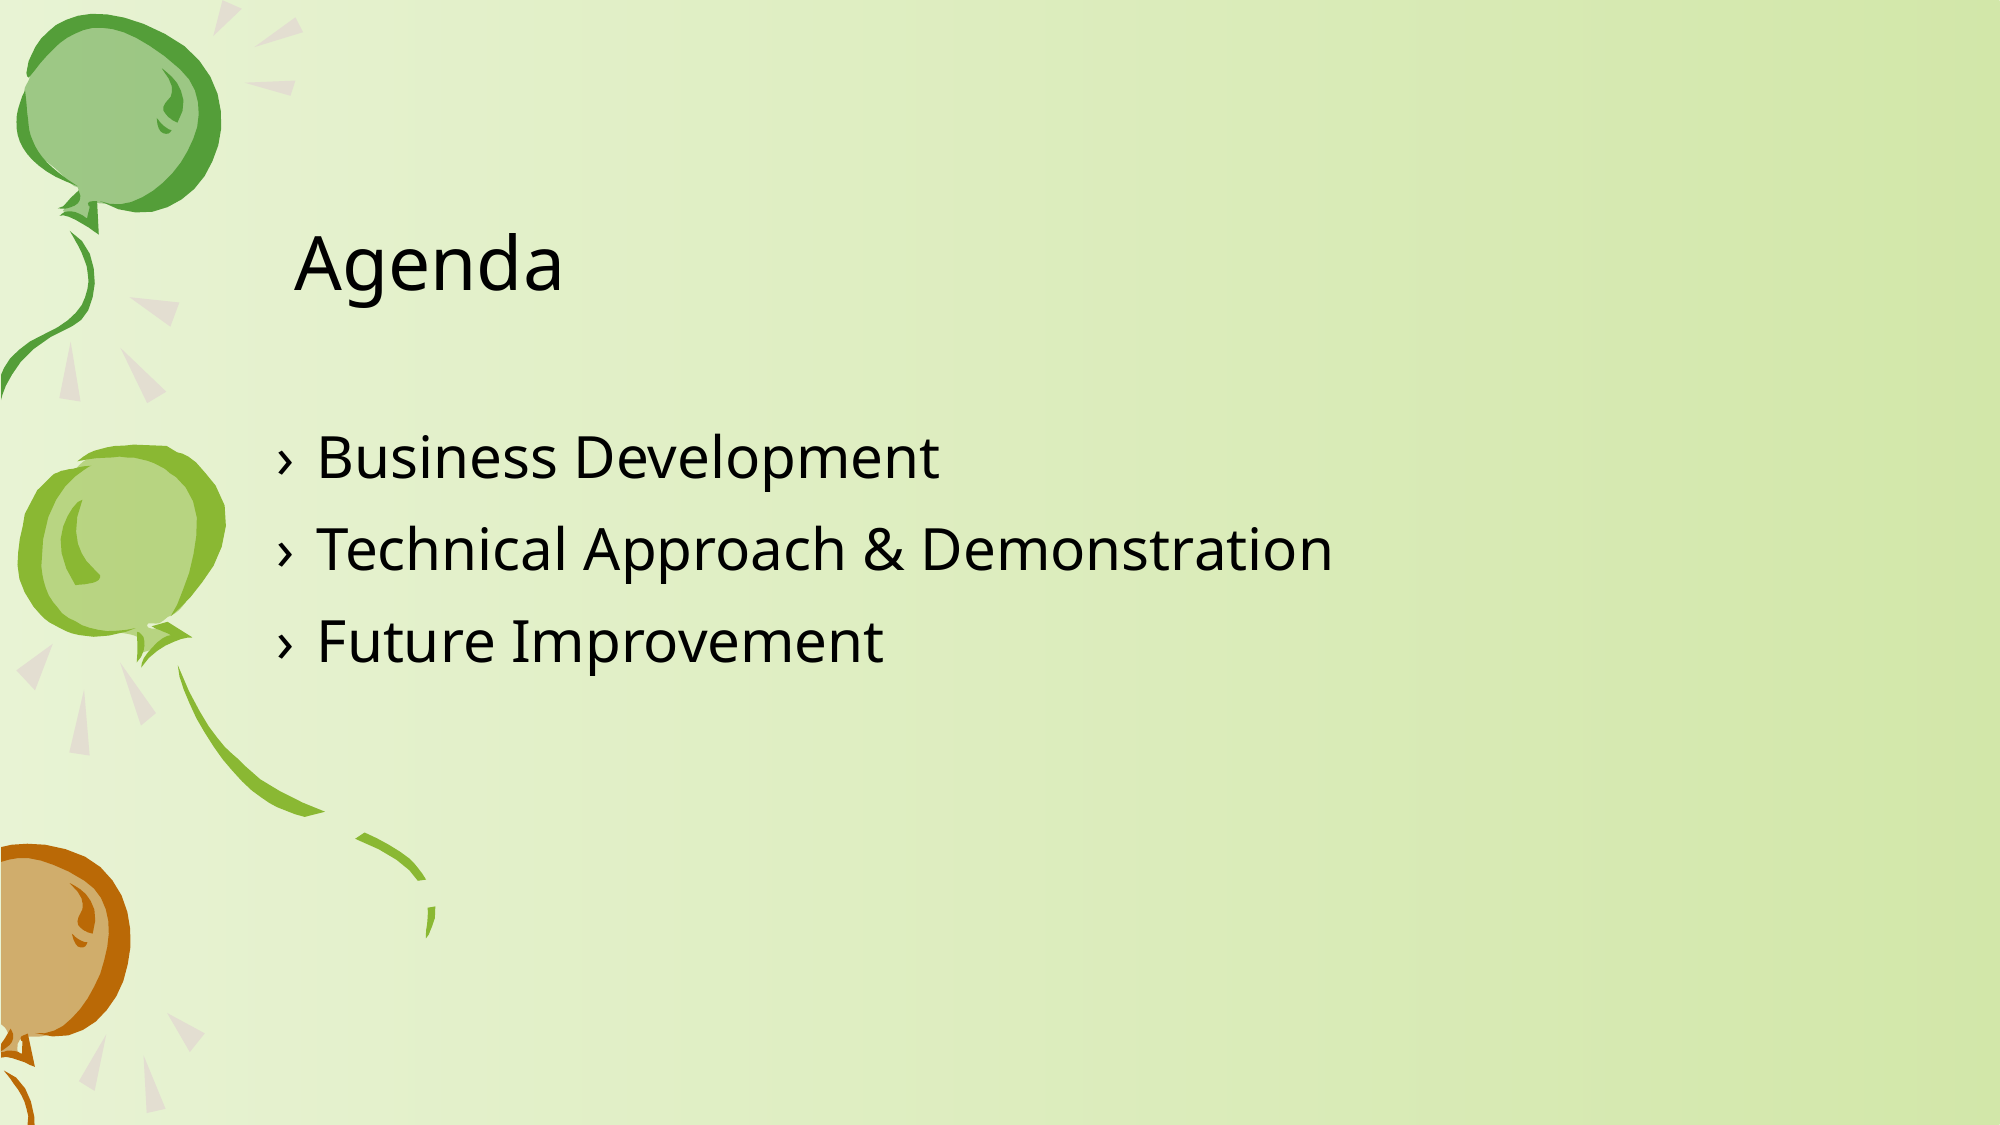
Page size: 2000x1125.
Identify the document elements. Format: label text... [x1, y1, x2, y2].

title Agenda [279, 111, 1884, 315]
list Business Development Technical Approach & Demonstration Future Improvement [261, 420, 1867, 1013]
